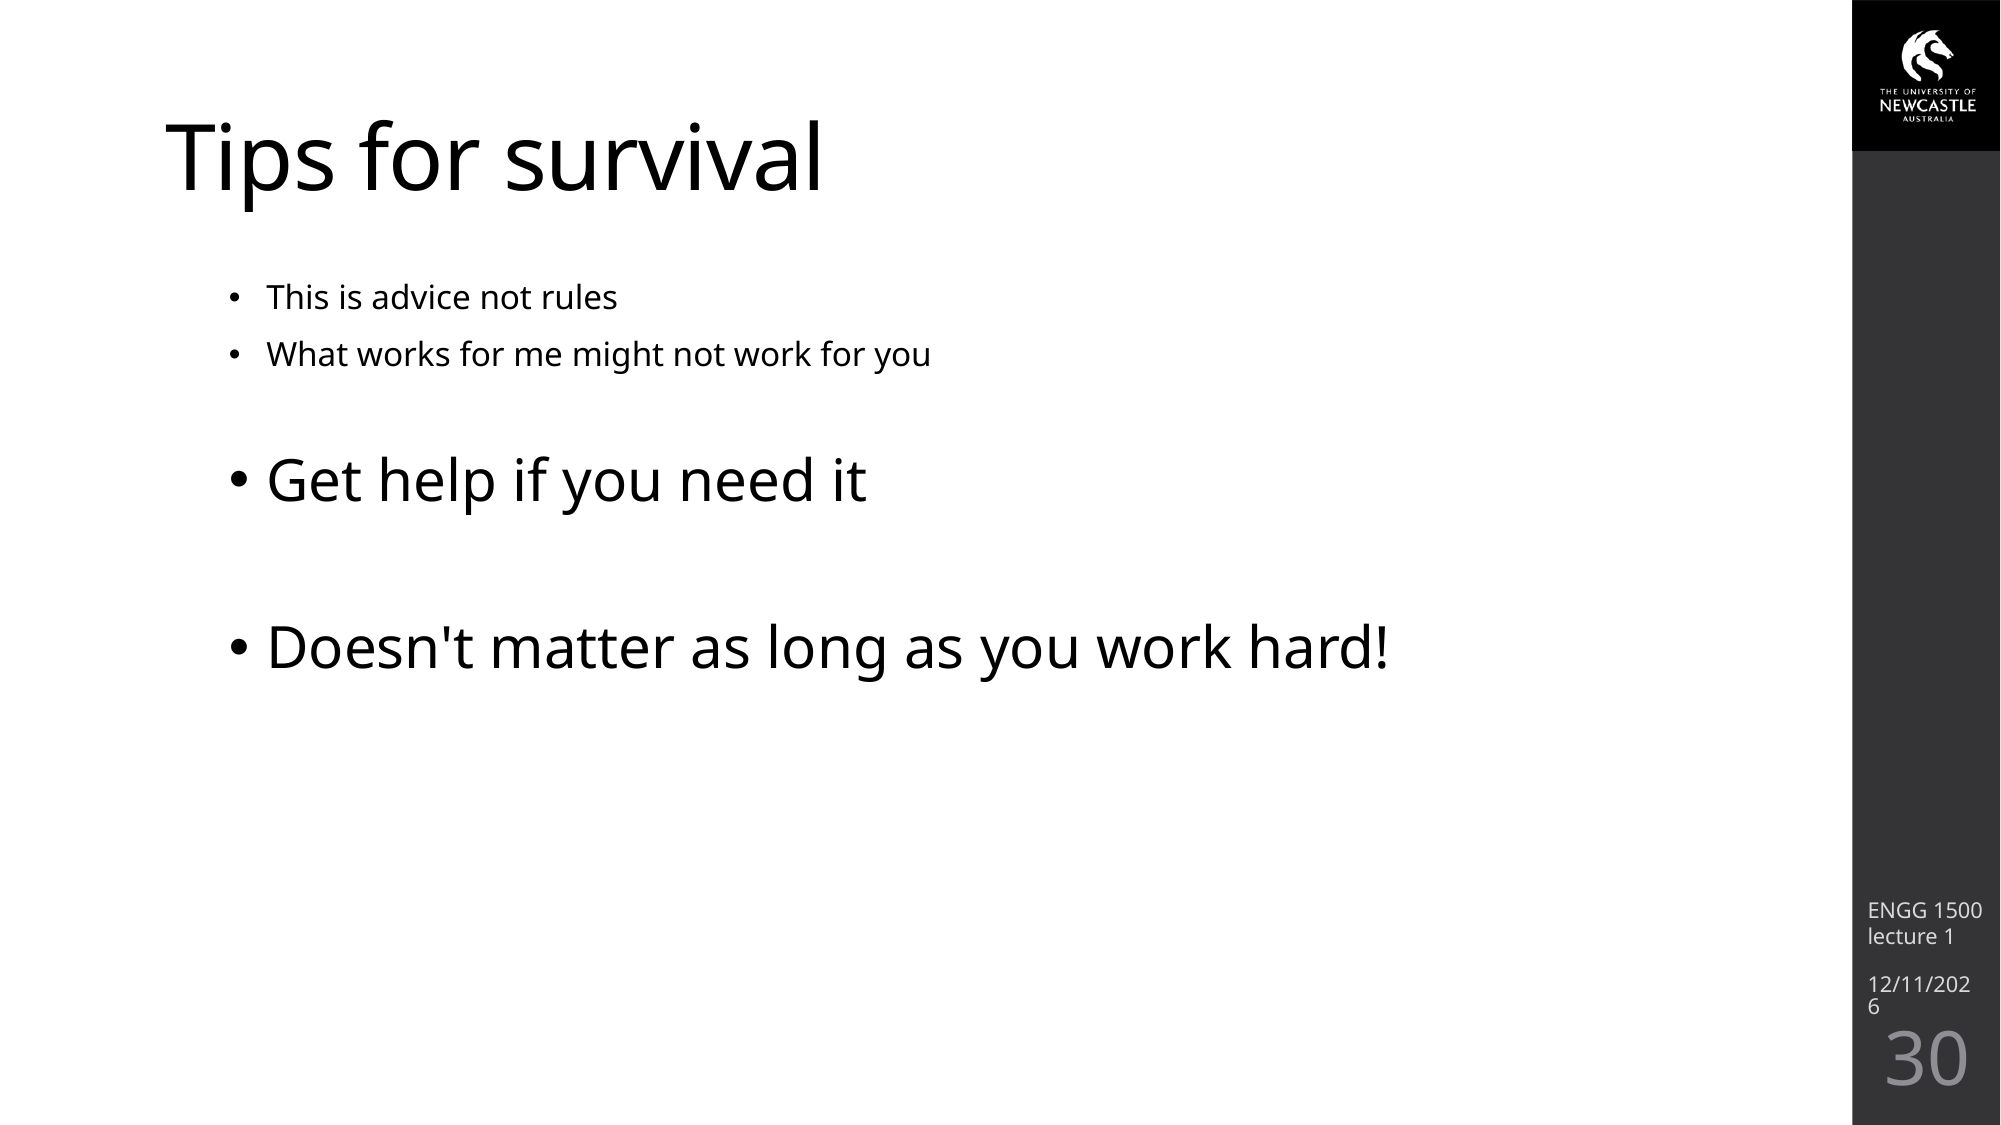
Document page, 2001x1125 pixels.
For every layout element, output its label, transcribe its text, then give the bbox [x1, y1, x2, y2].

text_box This is advice not rules What works for me might not work for you Get help if you need it Doesn't matter as long as you work hard! [213, 273, 1939, 988]
picture [1852, 0, 2000, 151]
slide_number 30 [1852, 1012, 2000, 1110]
text_box ENGG 1500 lecture 1 [1852, 892, 2000, 953]
text_box 27/02/2017 [1852, 955, 1995, 1016]
title Tips for survival [0, 0, 1590, 218]
